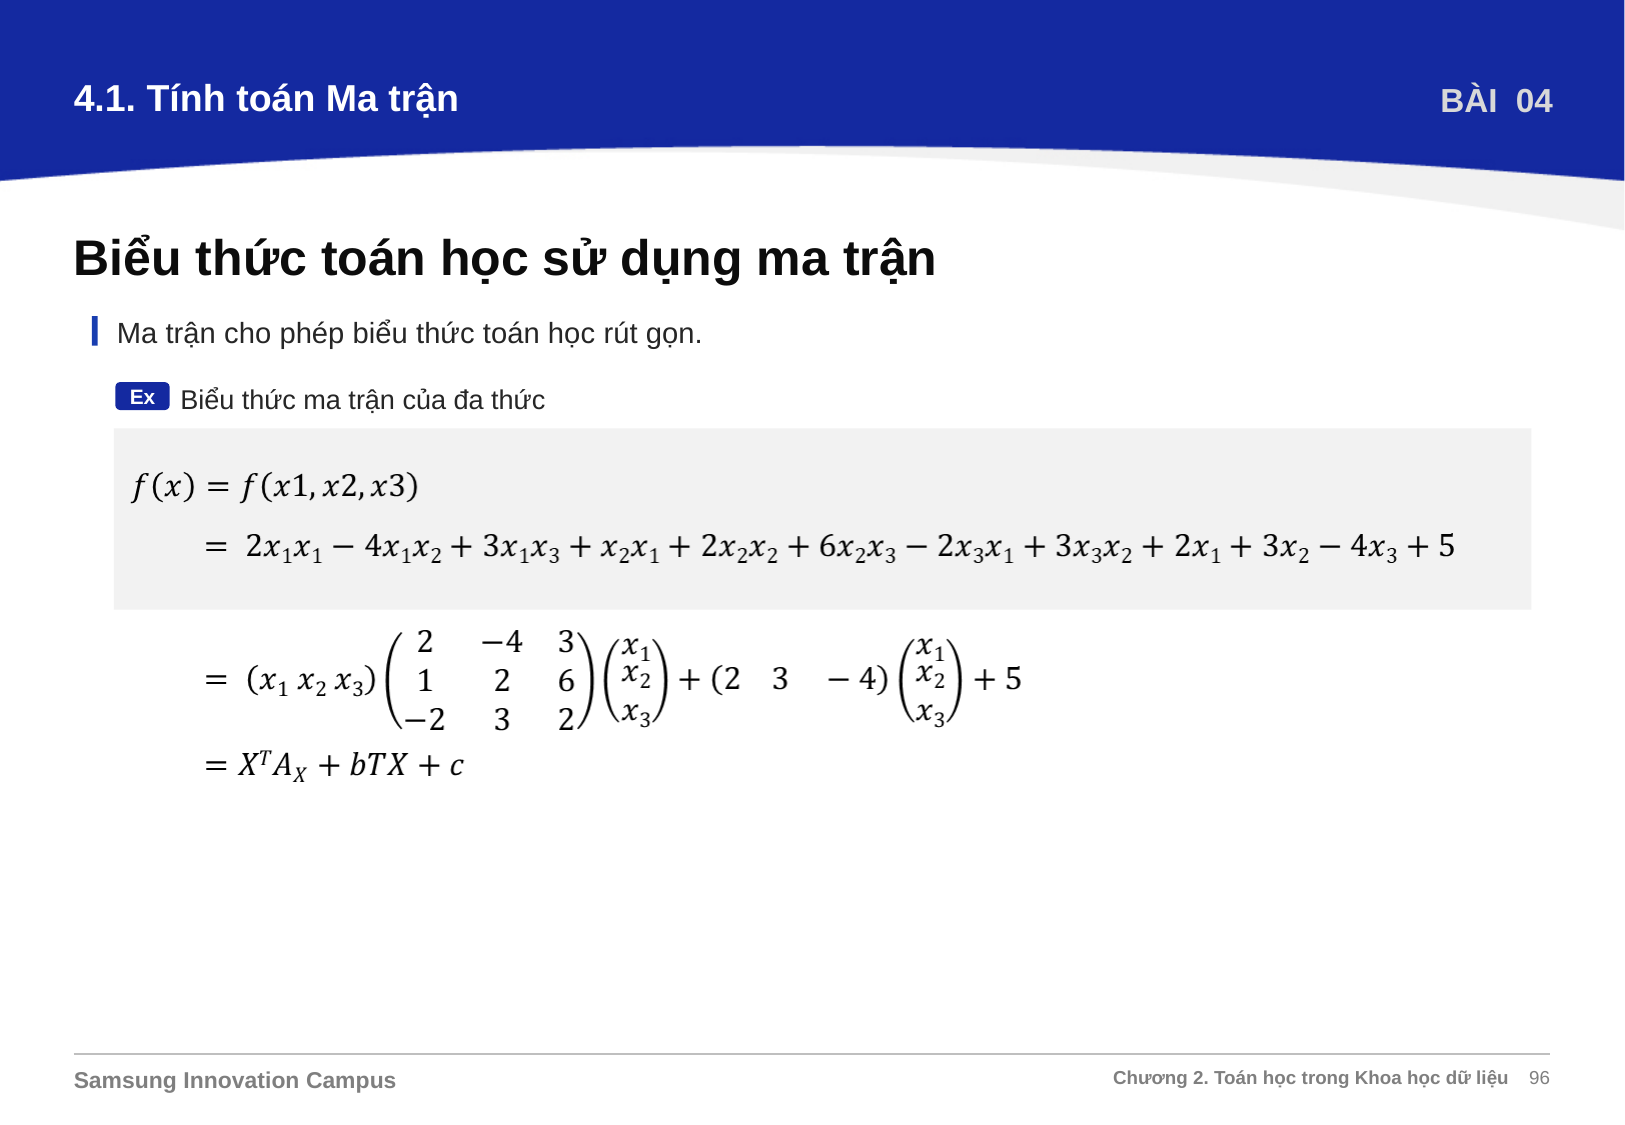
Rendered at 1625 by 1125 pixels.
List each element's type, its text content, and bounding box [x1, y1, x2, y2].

text_box [116, 443, 1533, 801]
text_box Biểu thức toán học sử dụng ma trận [73, 225, 1551, 286]
picture [0, 0, 1625, 1125]
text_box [91, 314, 1533, 350]
text_box Biểu thức ma trận của đa thức [115, 370, 1532, 427]
text_box [113, 428, 1532, 610]
text_box Ex [115, 382, 170, 411]
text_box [73, 73, 1554, 120]
